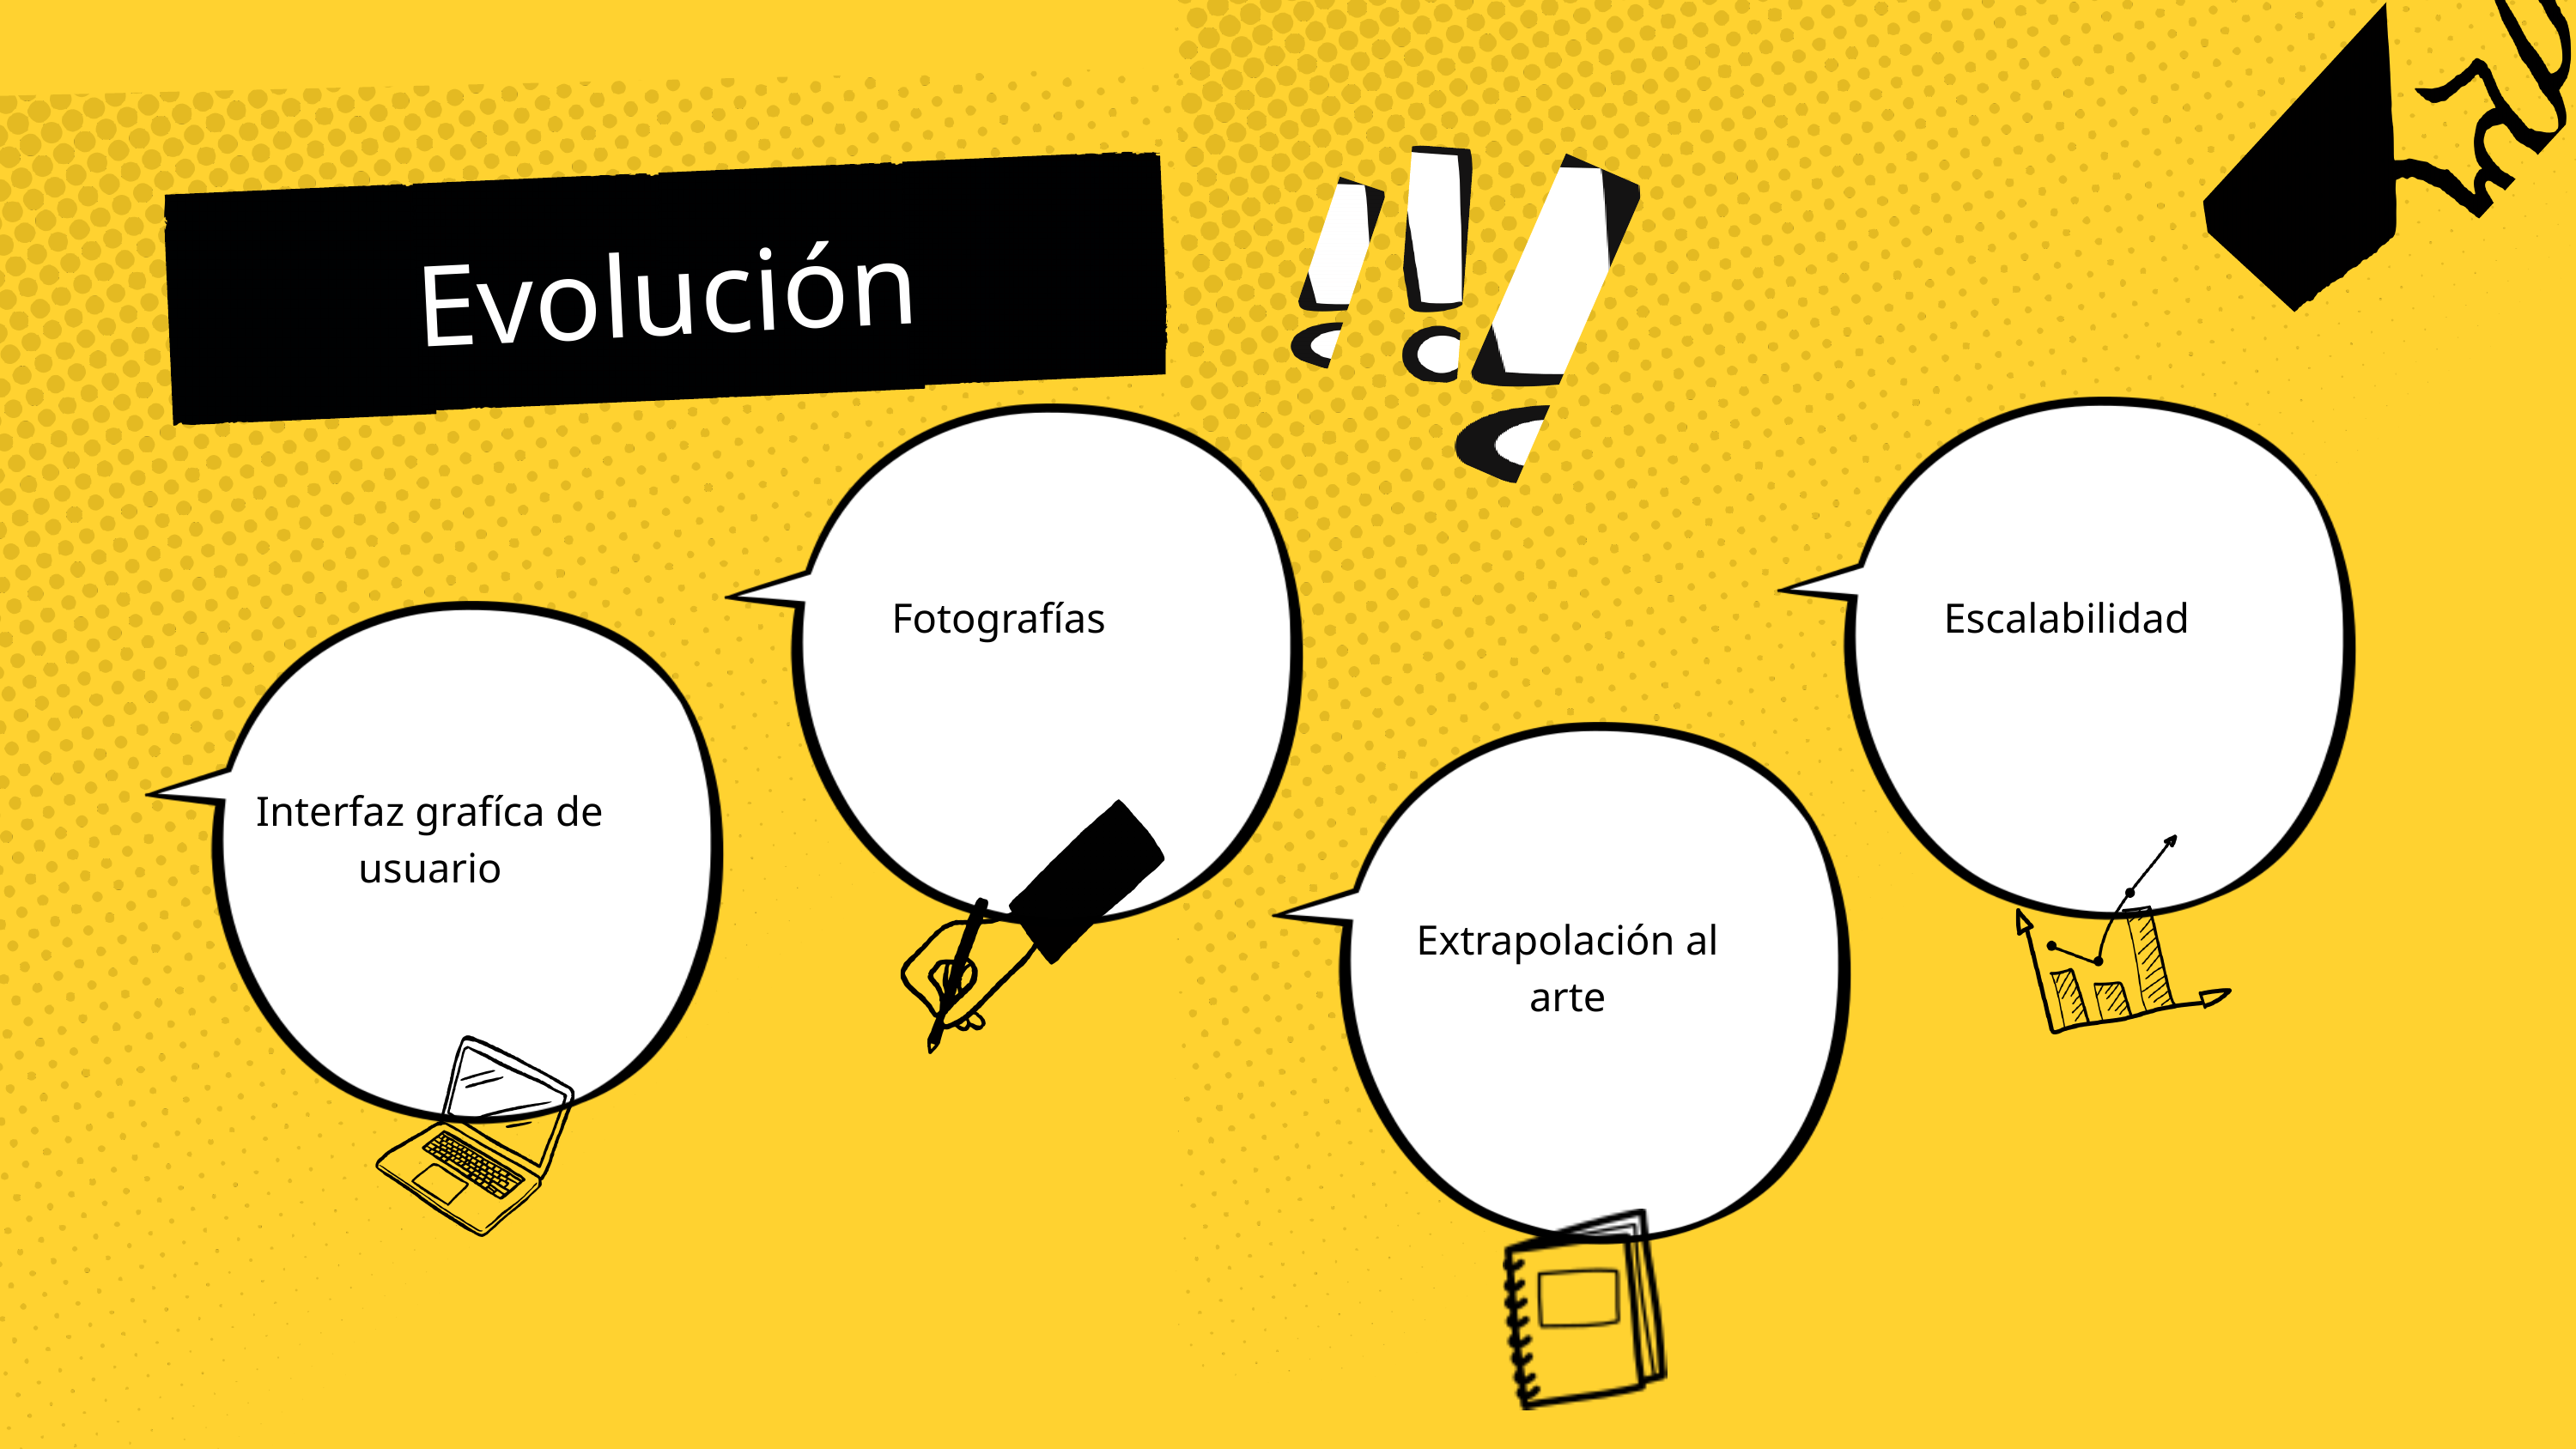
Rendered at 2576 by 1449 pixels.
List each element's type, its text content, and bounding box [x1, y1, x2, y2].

text_box Extrapolación al arte [1384, 906, 1752, 1021]
text_box Fotografías [815, 585, 1182, 642]
text_box [1436, 153, 1645, 486]
text_box Escalabilidad [1883, 585, 2251, 642]
text_box [1503, 1209, 1668, 1410]
text_box [1280, 176, 1387, 370]
text_box [1394, 144, 1474, 384]
text_box Interfaz grafíca de usuario [246, 778, 614, 892]
text_box [0, 67, 1433, 1449]
text_box [724, 403, 1304, 927]
text_box [375, 1035, 575, 1237]
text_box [161, 143, 1171, 426]
text_box [1272, 722, 1852, 1245]
text_box [1777, 397, 2357, 920]
text_box [900, 799, 1165, 1054]
text_box [2190, 0, 2576, 361]
text_box [144, 601, 725, 1125]
text_box [2015, 834, 2233, 1036]
text_box [1172, 0, 2576, 1383]
